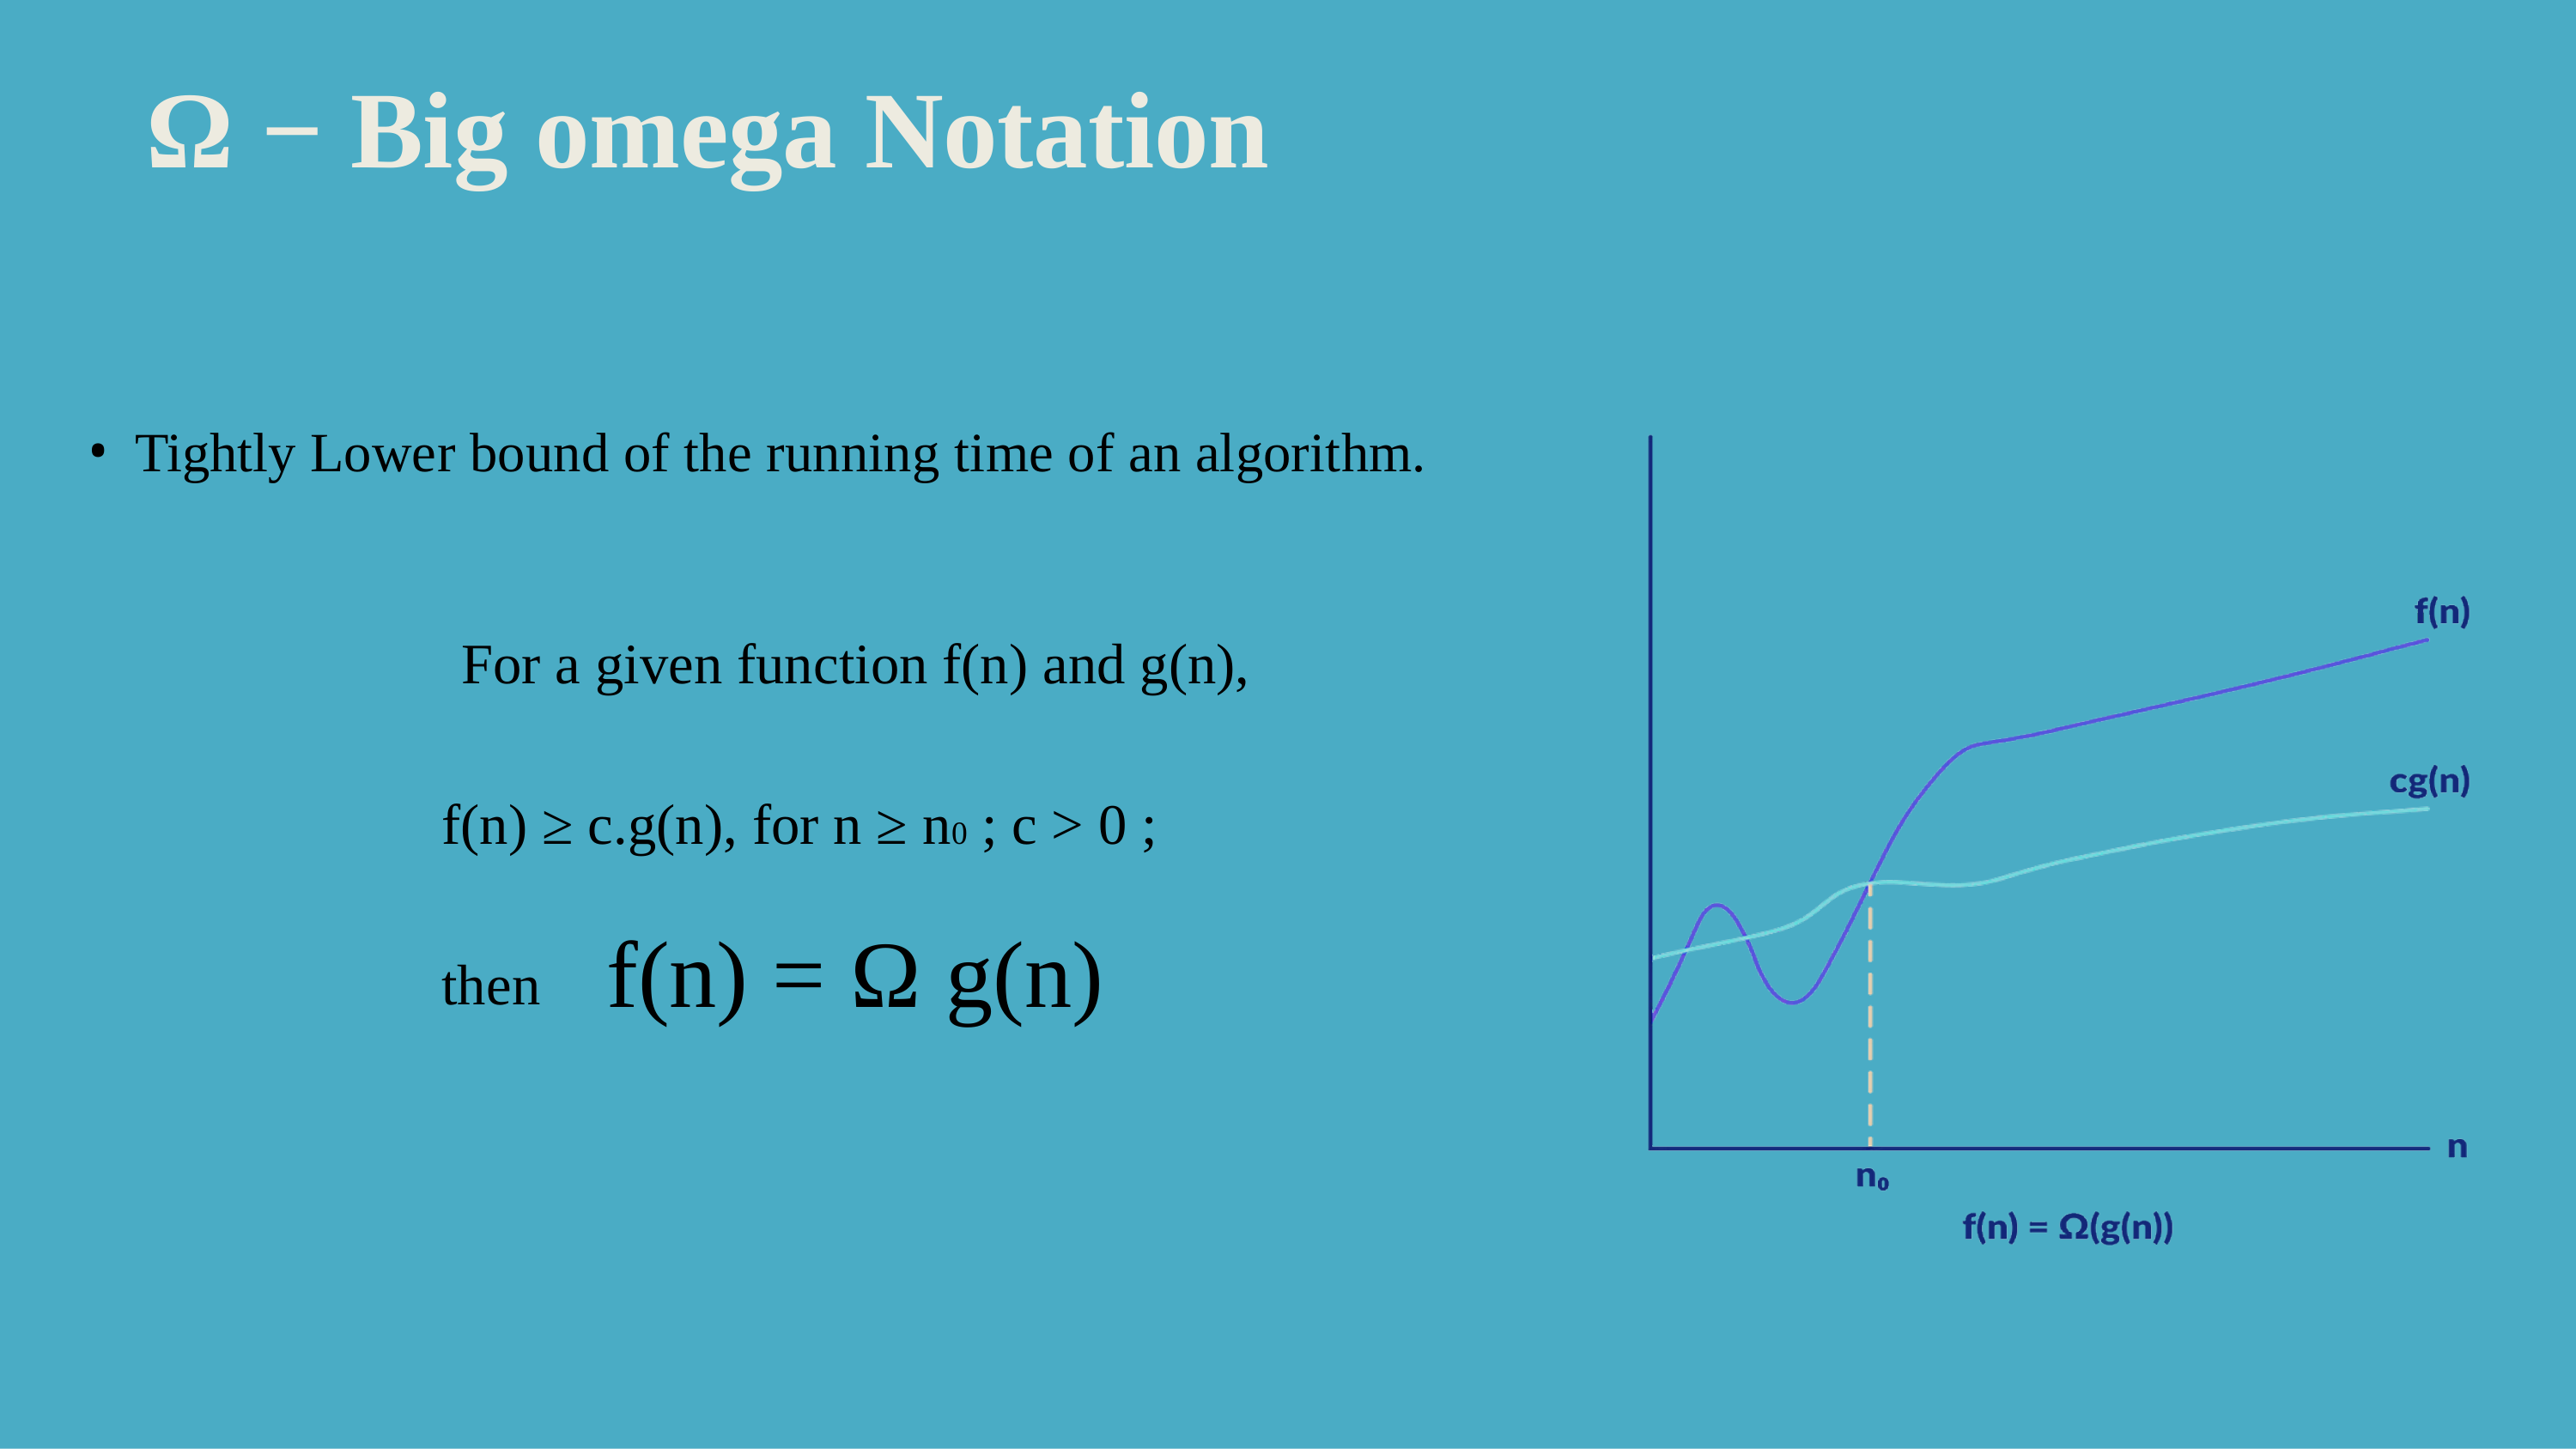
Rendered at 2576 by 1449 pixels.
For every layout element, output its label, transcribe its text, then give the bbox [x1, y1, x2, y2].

text_box Tightly Lower bound of the running time of an algorithm. For a given function f(n) and g(n), f(n) ≥ c.g(n), for n ≥ n0 ; c > 0 ; then [86, 413, 1431, 1016]
text_box f(n) = Ω g(n) [605, 911, 1106, 1027]
title Ω − Big omega Notation [144, 57, 1273, 301]
picture [1599, 361, 2537, 1295]
